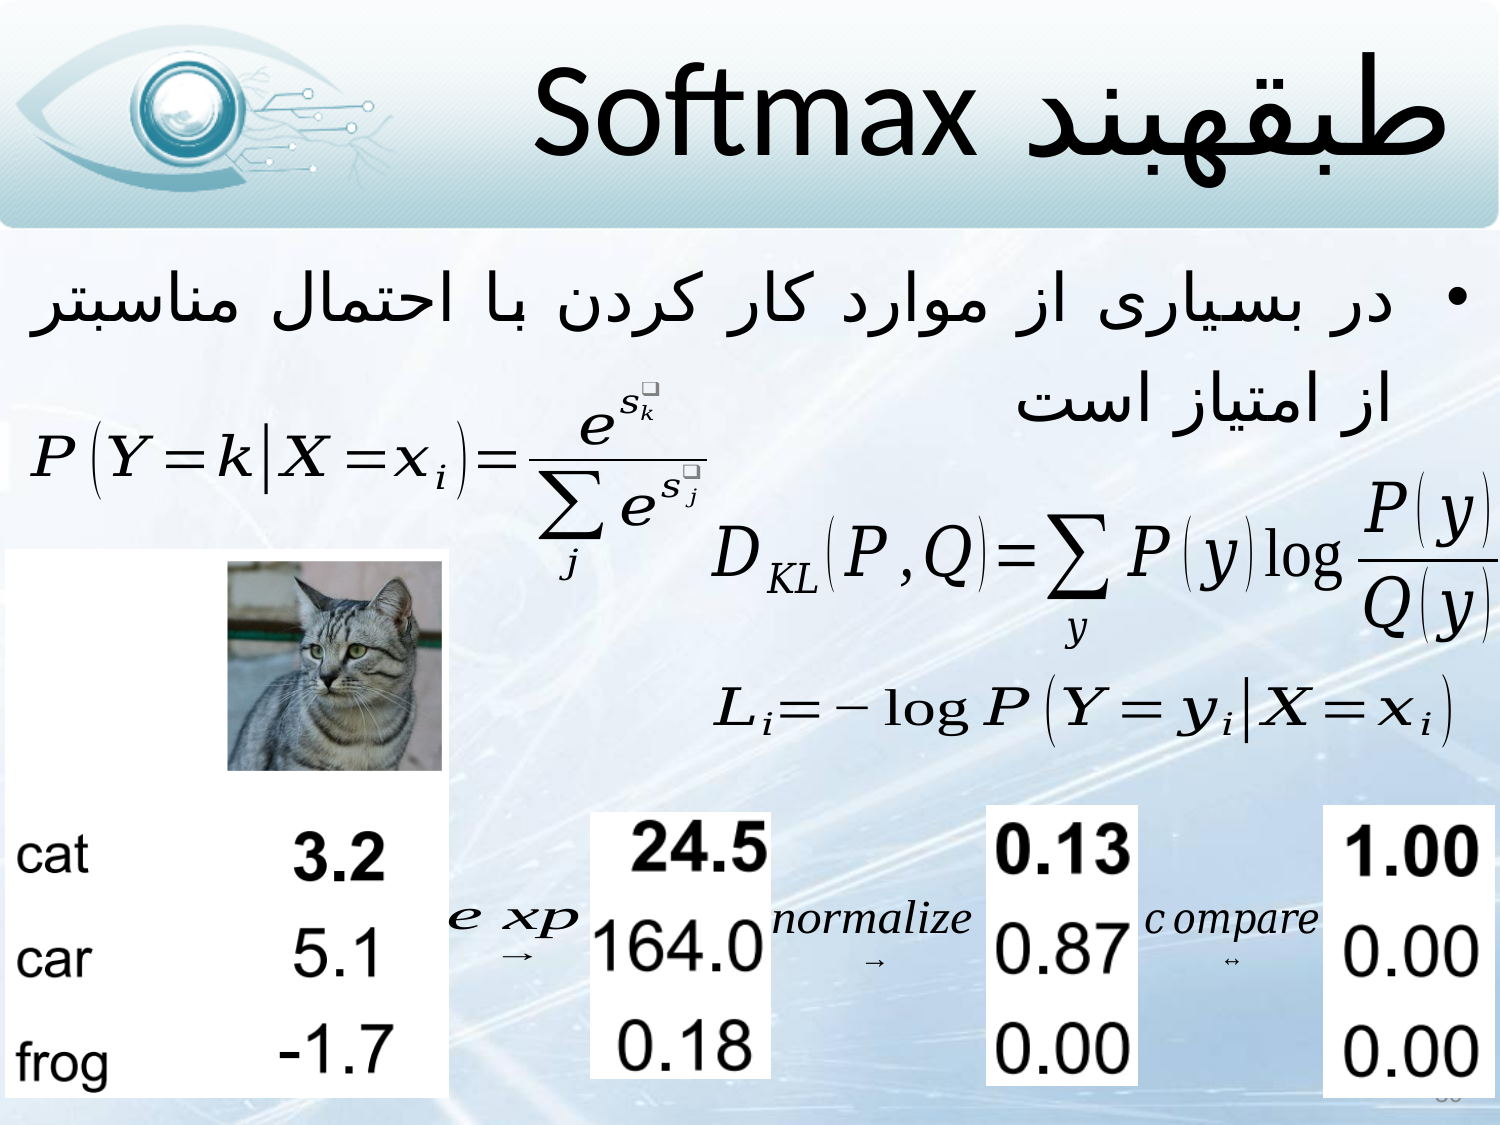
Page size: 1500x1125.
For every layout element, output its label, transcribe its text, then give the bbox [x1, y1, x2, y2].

picture [48, 443, 68, 455]
picture [0, 230, 1500, 1125]
text_box در بسیاری از موارد کار کردن با احتمال مناسب‏تر از امتیاز است [12, 227, 1485, 443]
title طبقه‏بند Softmax [0, 7, 1500, 195]
picture [123, 443, 140, 455]
picture [303, 443, 316, 451]
slide_number 30 [1127, 1062, 1478, 1123]
